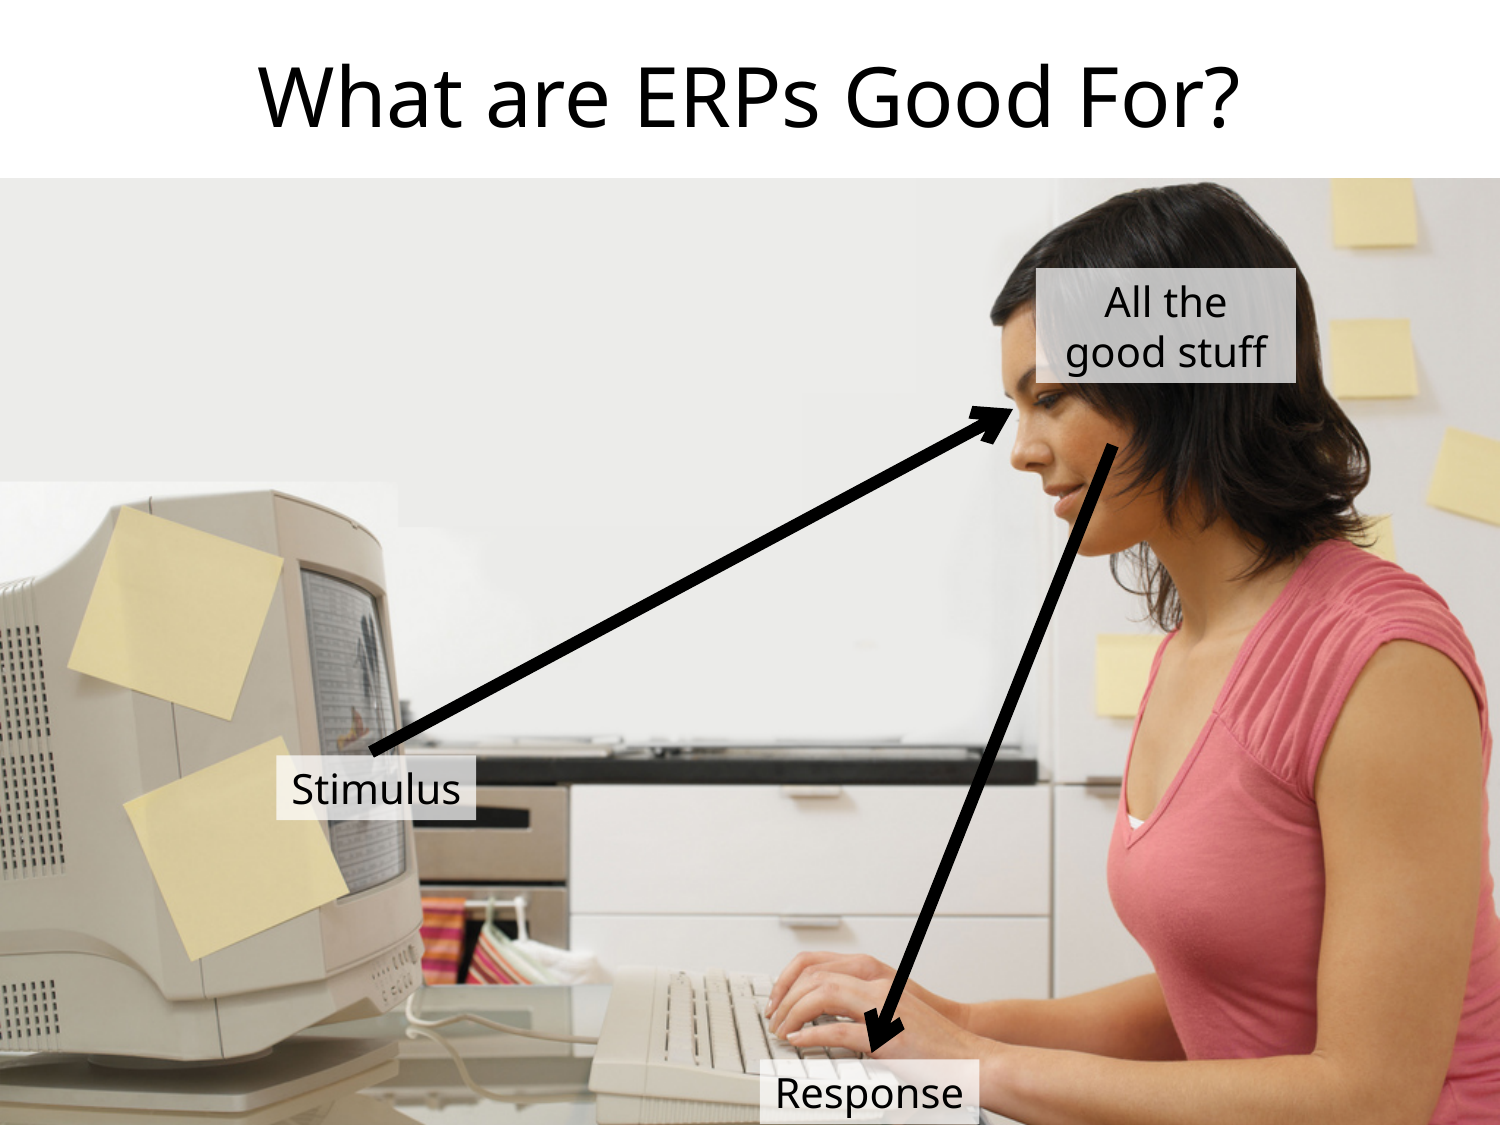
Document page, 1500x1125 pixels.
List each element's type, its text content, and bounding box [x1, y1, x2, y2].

title What are ERPs Good For? [37, 0, 1463, 176]
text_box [871, 450, 1111, 1054]
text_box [376, 408, 1014, 750]
picture [0, 178, 1500, 1125]
